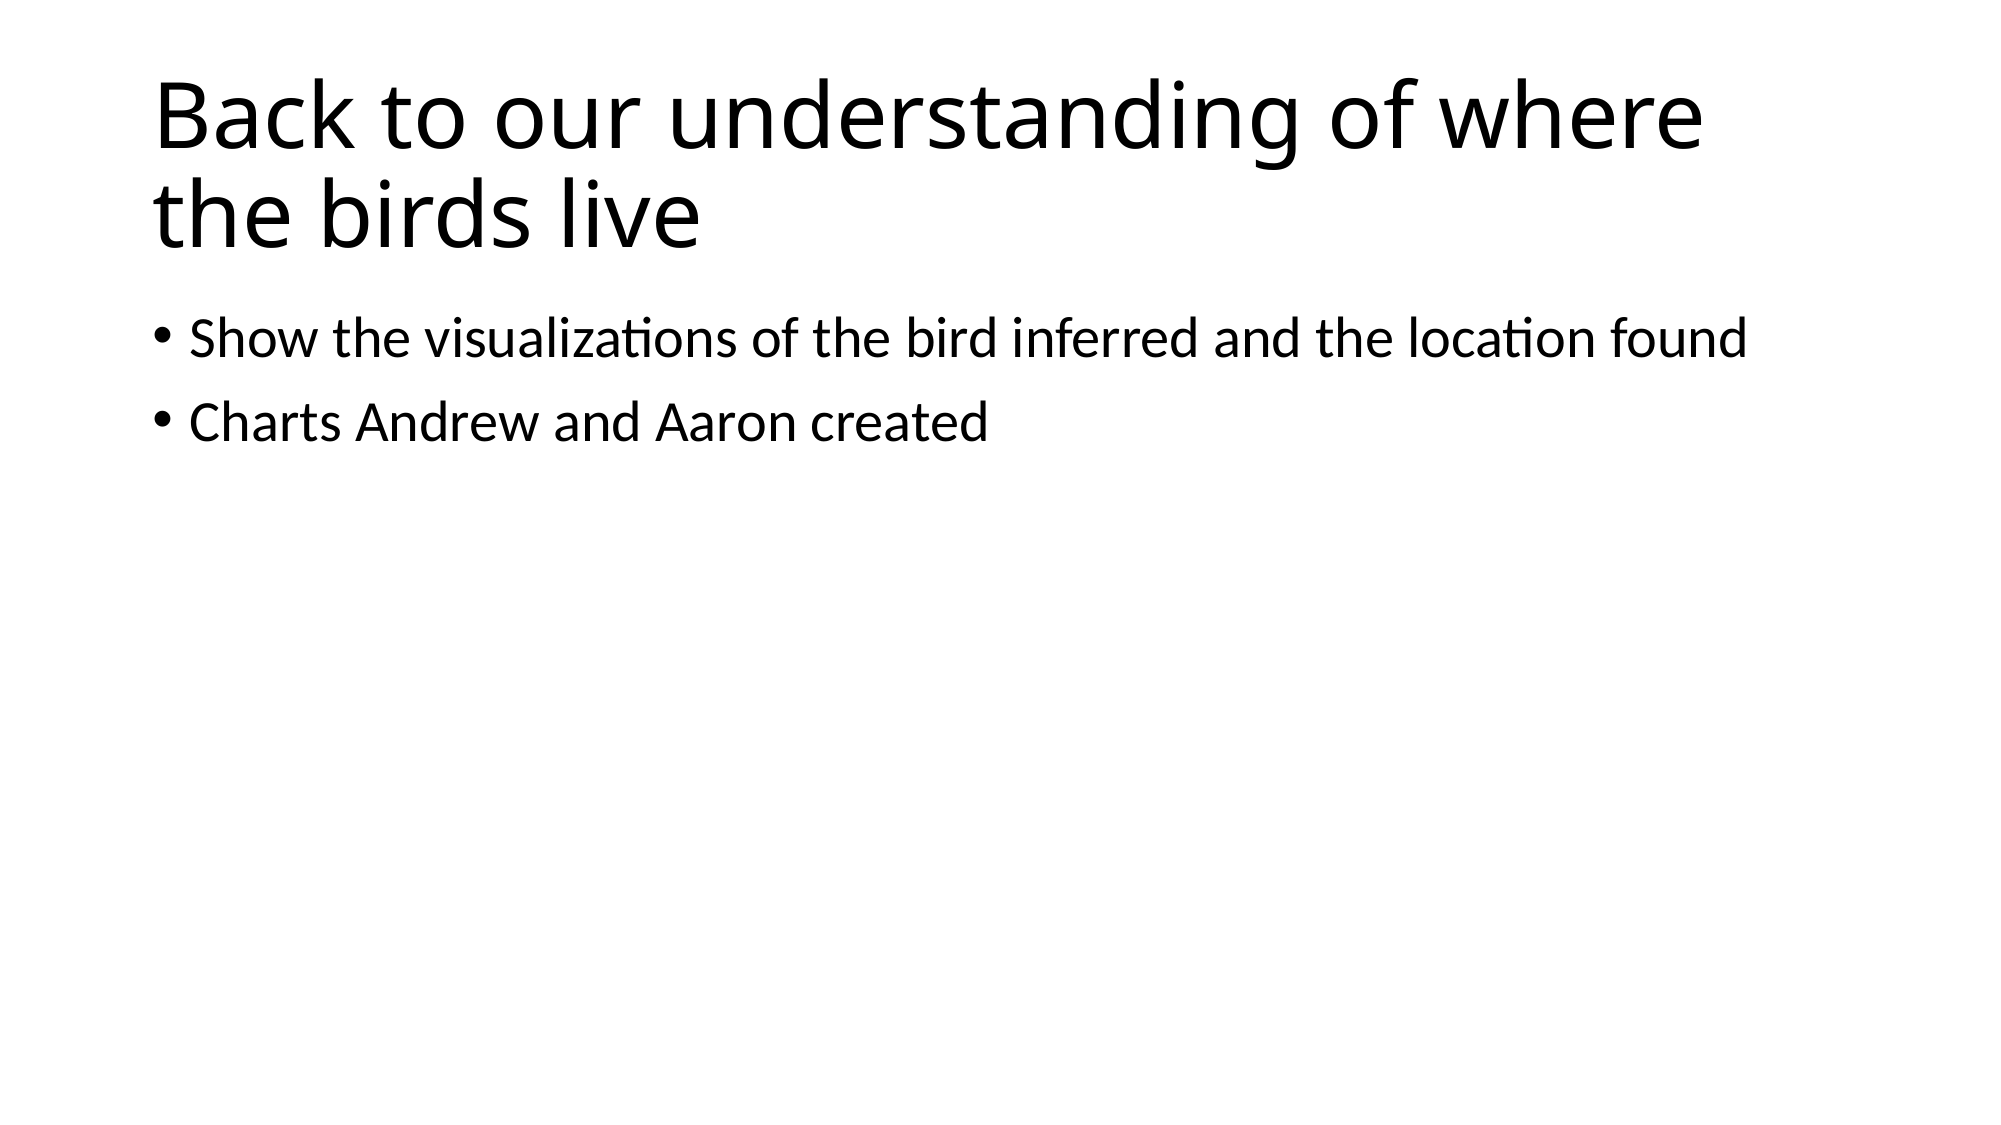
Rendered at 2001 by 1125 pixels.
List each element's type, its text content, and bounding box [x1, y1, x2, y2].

list Show the visualizations of the bird inferred and the location found Charts Andrew and Aaron created [137, 299, 1863, 1014]
title Back to our understanding of where the birds live [137, 59, 1863, 278]
